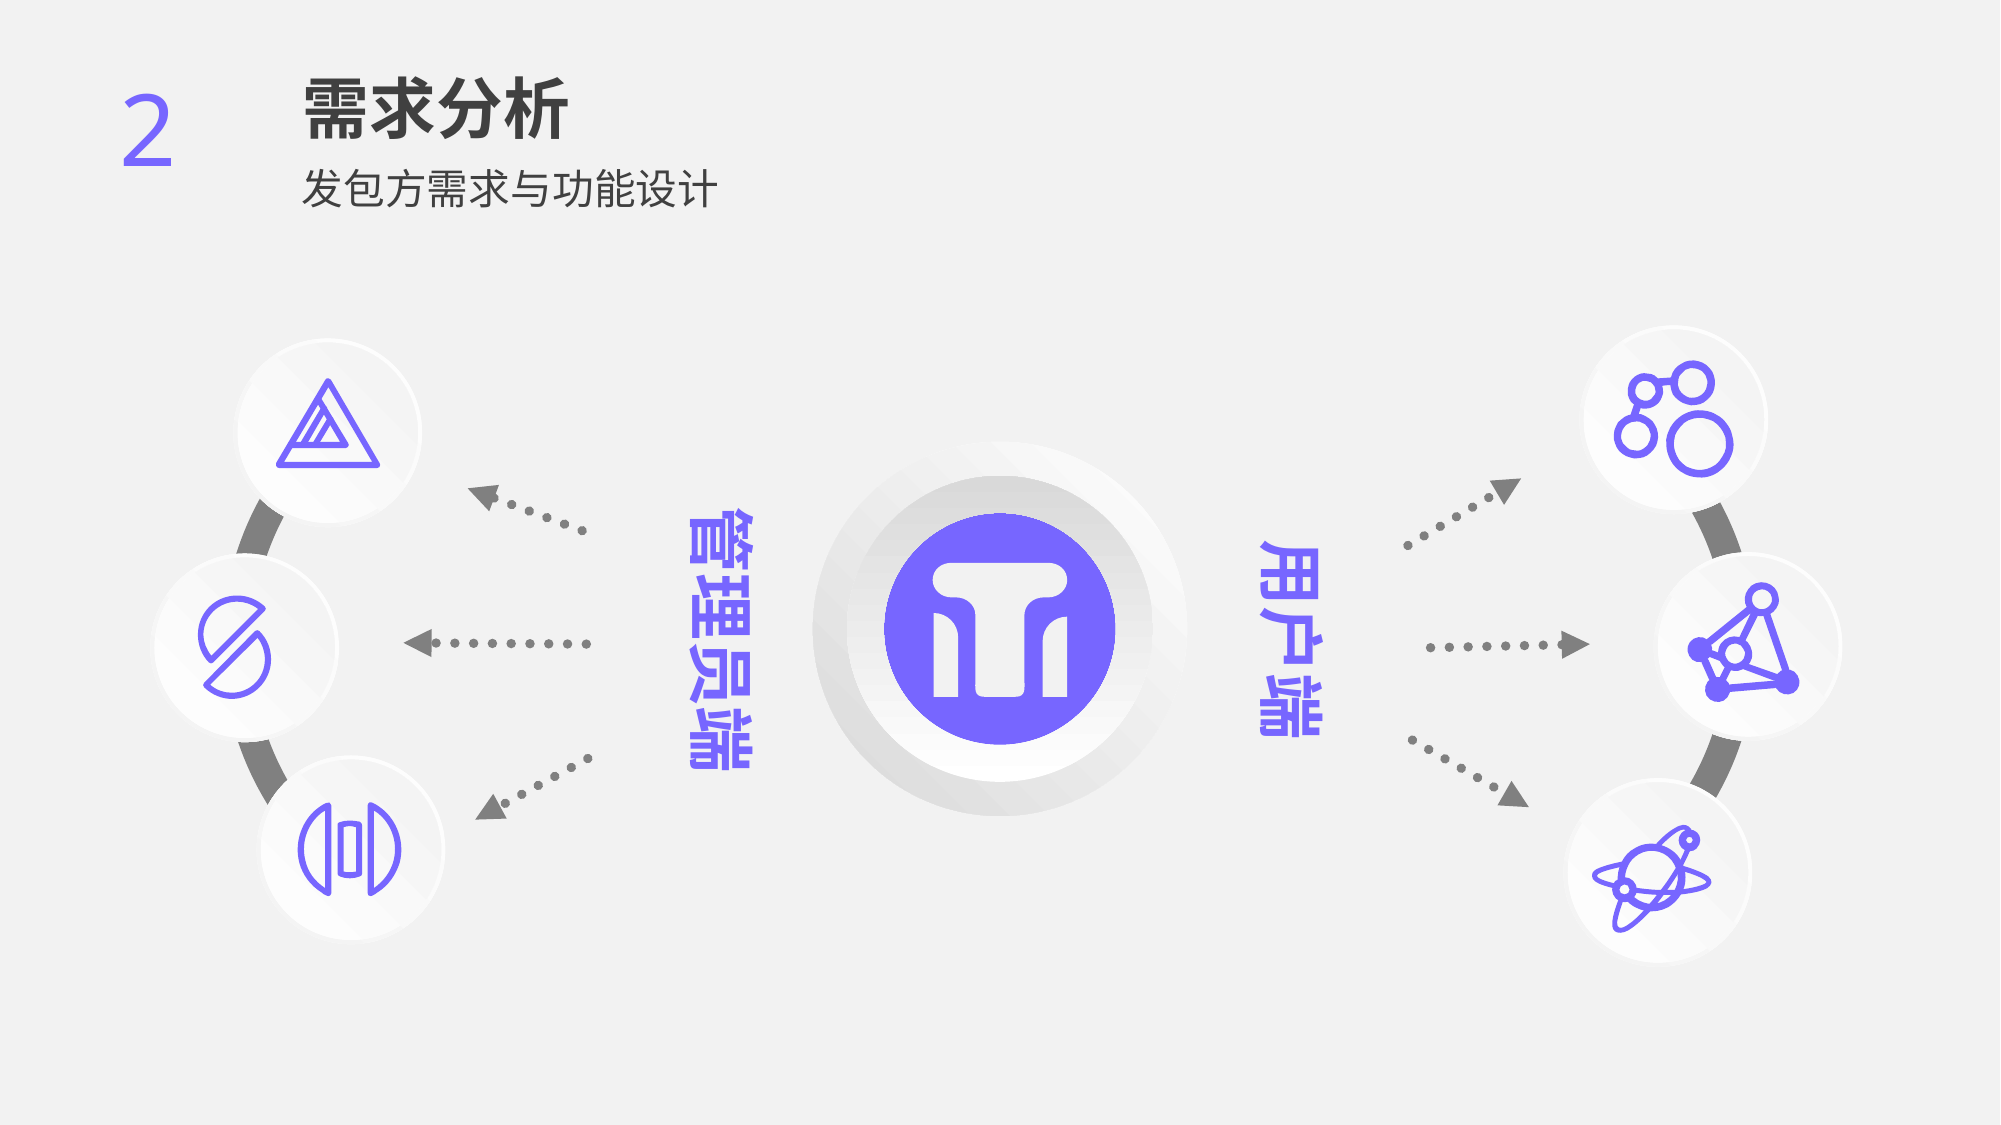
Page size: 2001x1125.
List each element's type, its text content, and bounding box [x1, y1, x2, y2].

text_box [236, 528, 279, 553]
text_box [403, 636, 416, 650]
text_box [238, 743, 275, 785]
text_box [57, 34, 244, 221]
text_box [1515, 795, 1529, 808]
text_box [475, 808, 490, 820]
text_box [1692, 514, 1742, 552]
text_box 用户端 [1229, 495, 1341, 785]
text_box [256, 755, 446, 945]
text_box 管理员端 [659, 443, 771, 837]
text_box 发包方需求与功能设计 [286, 155, 814, 221]
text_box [812, 441, 1188, 816]
text_box [1507, 478, 1522, 491]
text_box [467, 486, 482, 499]
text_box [150, 553, 340, 743]
text_box [1577, 638, 1590, 651]
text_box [1563, 778, 1753, 967]
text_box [233, 338, 423, 528]
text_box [1653, 552, 1843, 741]
text_box [1693, 741, 1742, 778]
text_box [1579, 325, 1769, 514]
text_box 需求分析 [288, 59, 585, 155]
